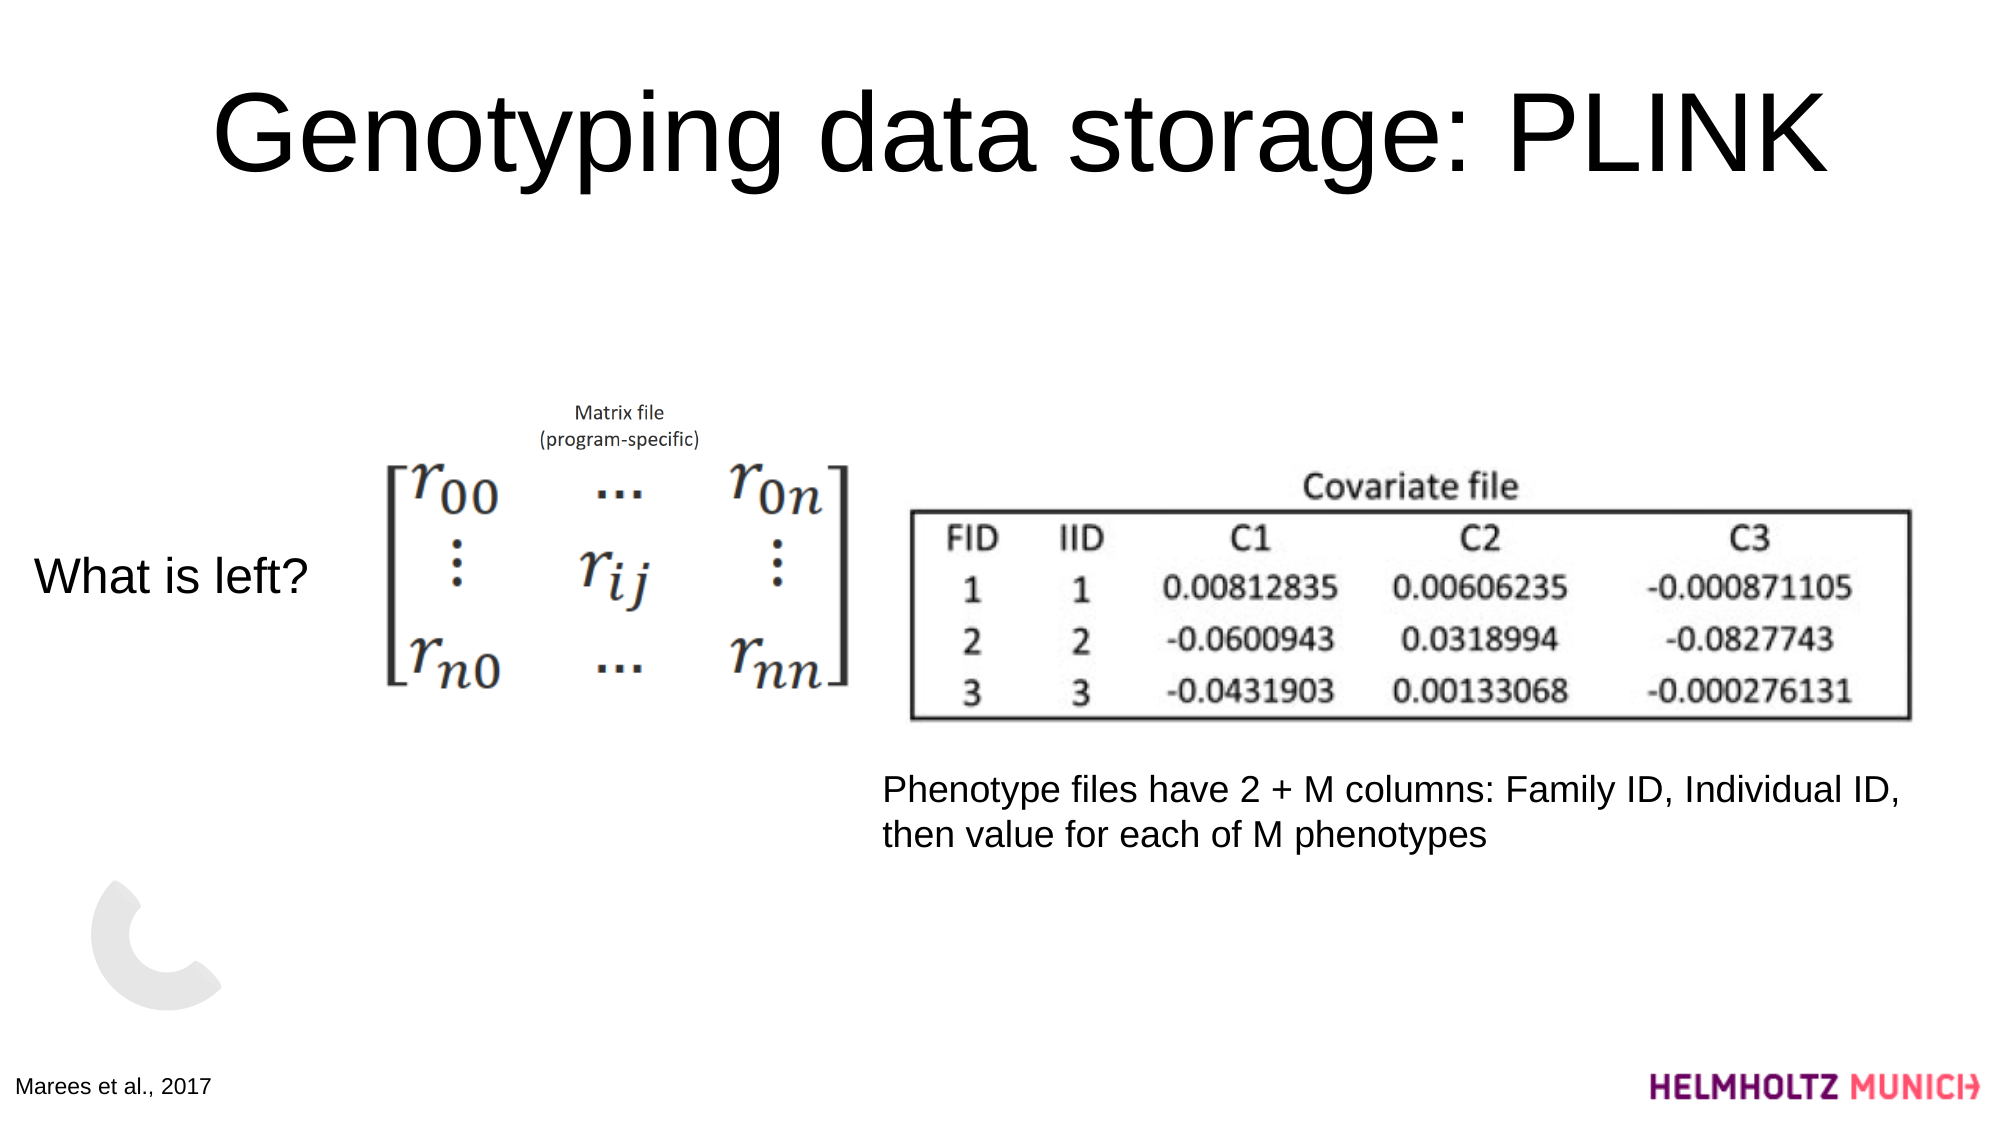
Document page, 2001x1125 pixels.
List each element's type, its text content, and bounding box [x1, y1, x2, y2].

text_box Phenotype ﬁles have 2 + M columns: Family ID, Individual ID, then value for each of M phenotypes [867, 757, 1916, 862]
picture [901, 466, 1928, 737]
title Genotyping data storage: PLINK [211, 54, 1952, 197]
list What is left? [19, 536, 357, 660]
picture [357, 401, 880, 728]
text_box Marees et al., 2017 [0, 1064, 228, 1107]
picture [1637, 1060, 1985, 1120]
